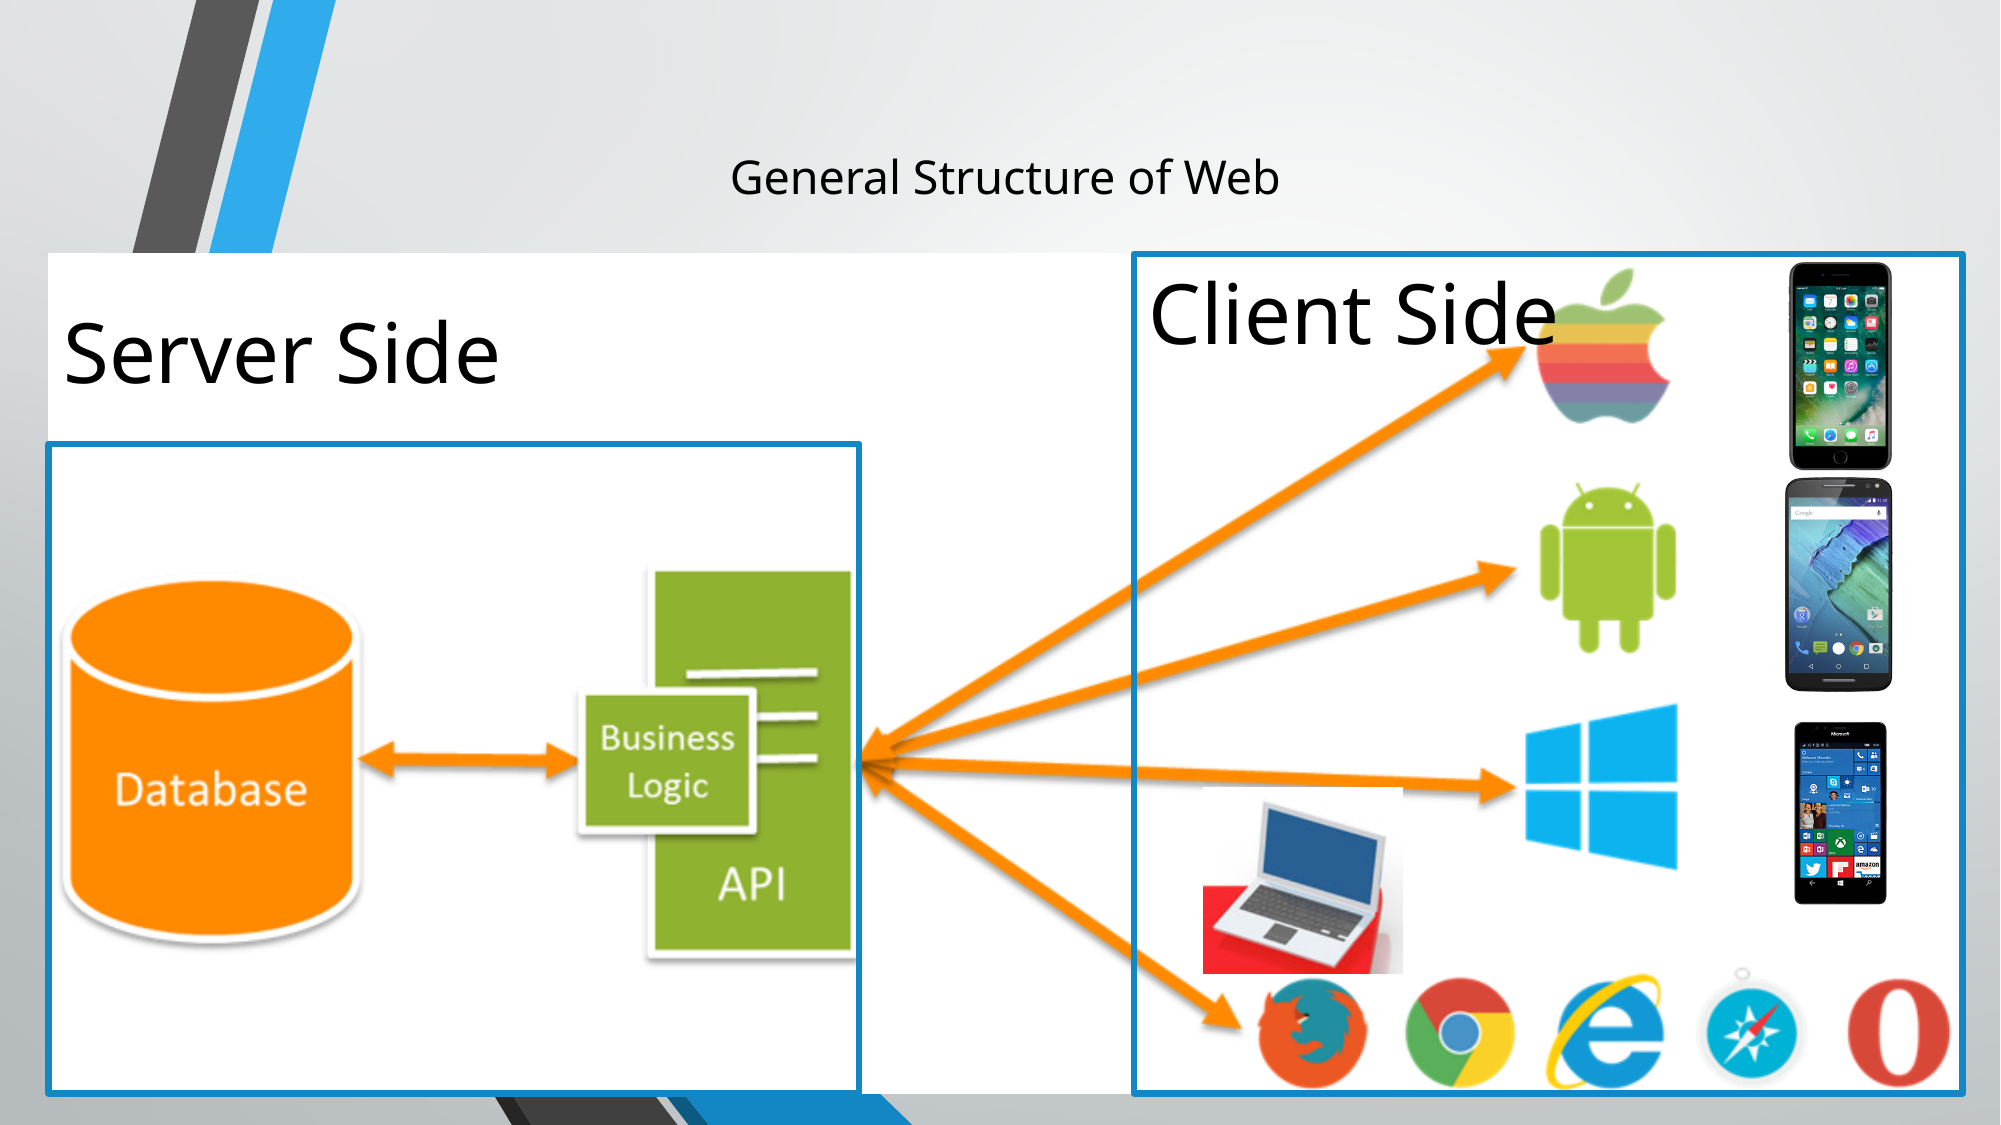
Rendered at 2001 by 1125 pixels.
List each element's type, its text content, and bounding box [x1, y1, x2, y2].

picture [48, 253, 1133, 1094]
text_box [48, 292, 860, 1094]
title General Structure of Web [189, 84, 1822, 212]
picture [1788, 721, 1893, 905]
picture [1784, 477, 1893, 692]
picture [1202, 787, 1404, 974]
picture [1787, 256, 1893, 475]
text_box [1133, 253, 1963, 1094]
